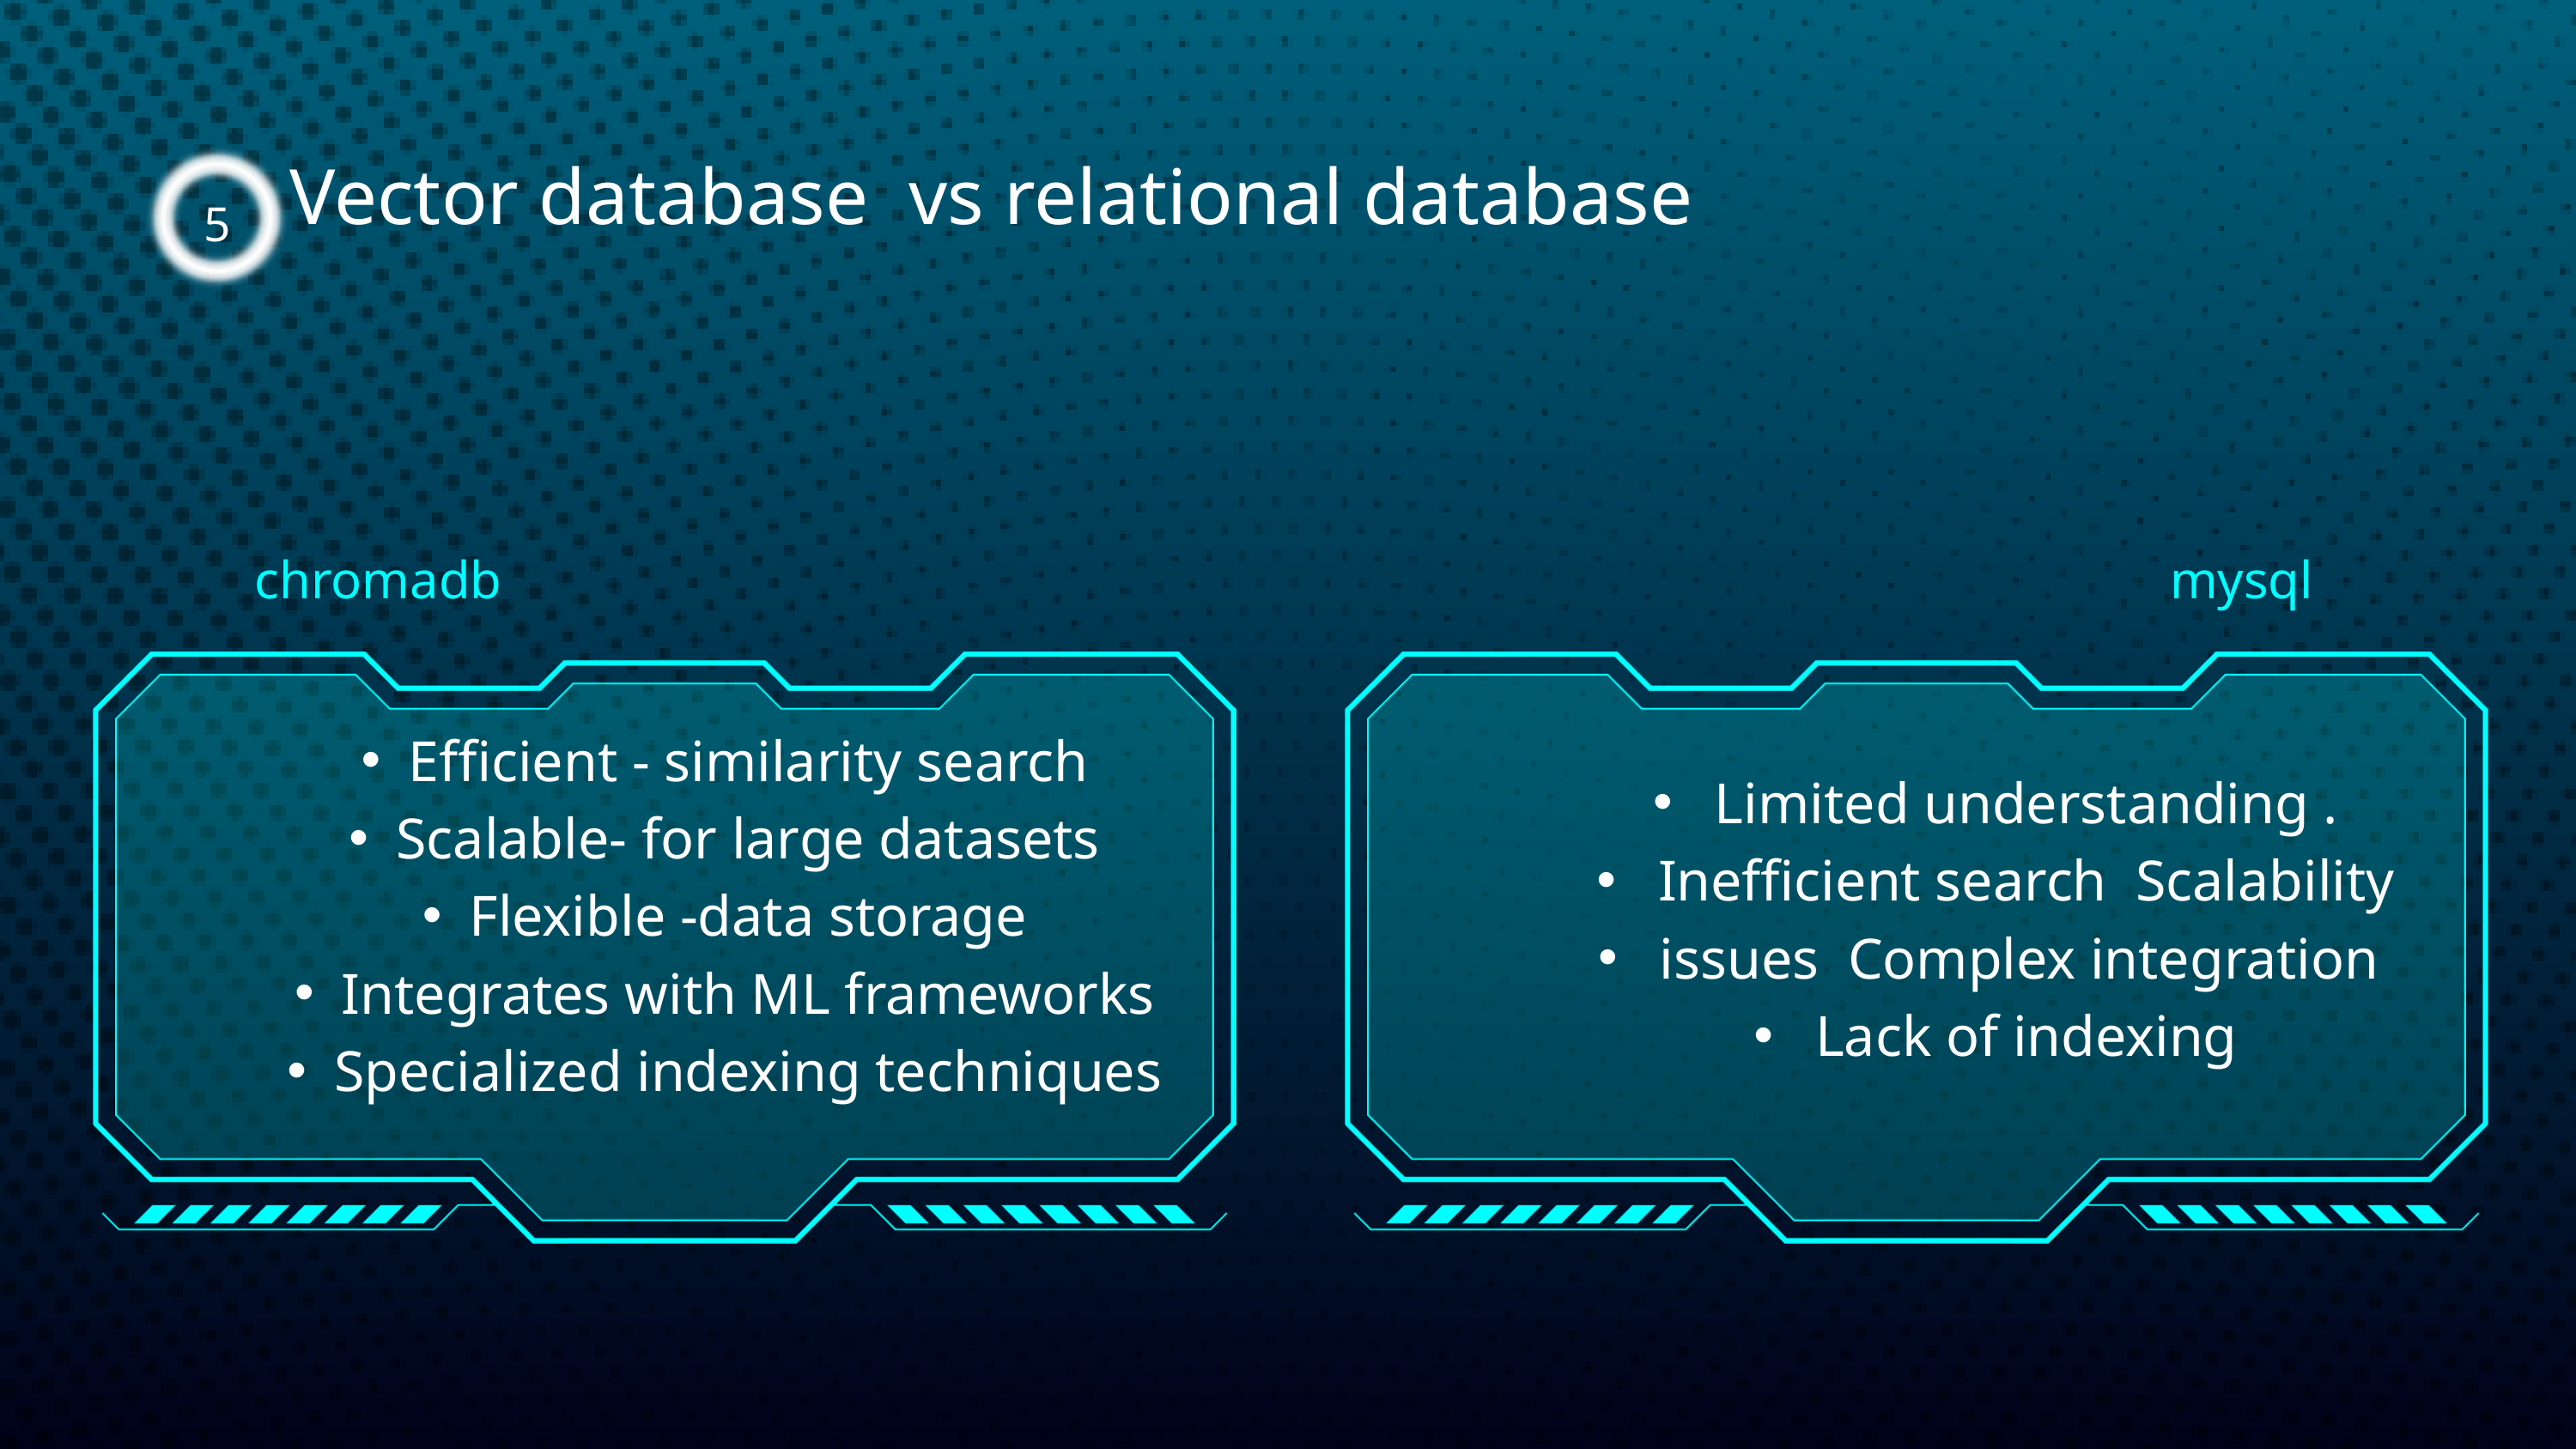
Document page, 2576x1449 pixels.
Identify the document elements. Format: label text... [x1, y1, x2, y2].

text_box [93, 652, 1236, 1244]
text_box Limited understanding . Inefficient search Scalability issues Complex integration Lack of indexing [1487, 756, 2457, 1068]
text_box Efficient - similarity search Scalable- for large datasets Flexible -data storage Integrates with ML frameworks Specialized indexing techniques [216, 714, 1186, 1180]
text_box [0, 0, 2576, 1449]
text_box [143, 144, 291, 292]
text_box mysql [2170, 537, 2576, 609]
text_box [1345, 652, 2488, 1244]
text_box Vector database vs relational database [289, 132, 2115, 240]
text_box chromadb [254, 537, 1179, 609]
